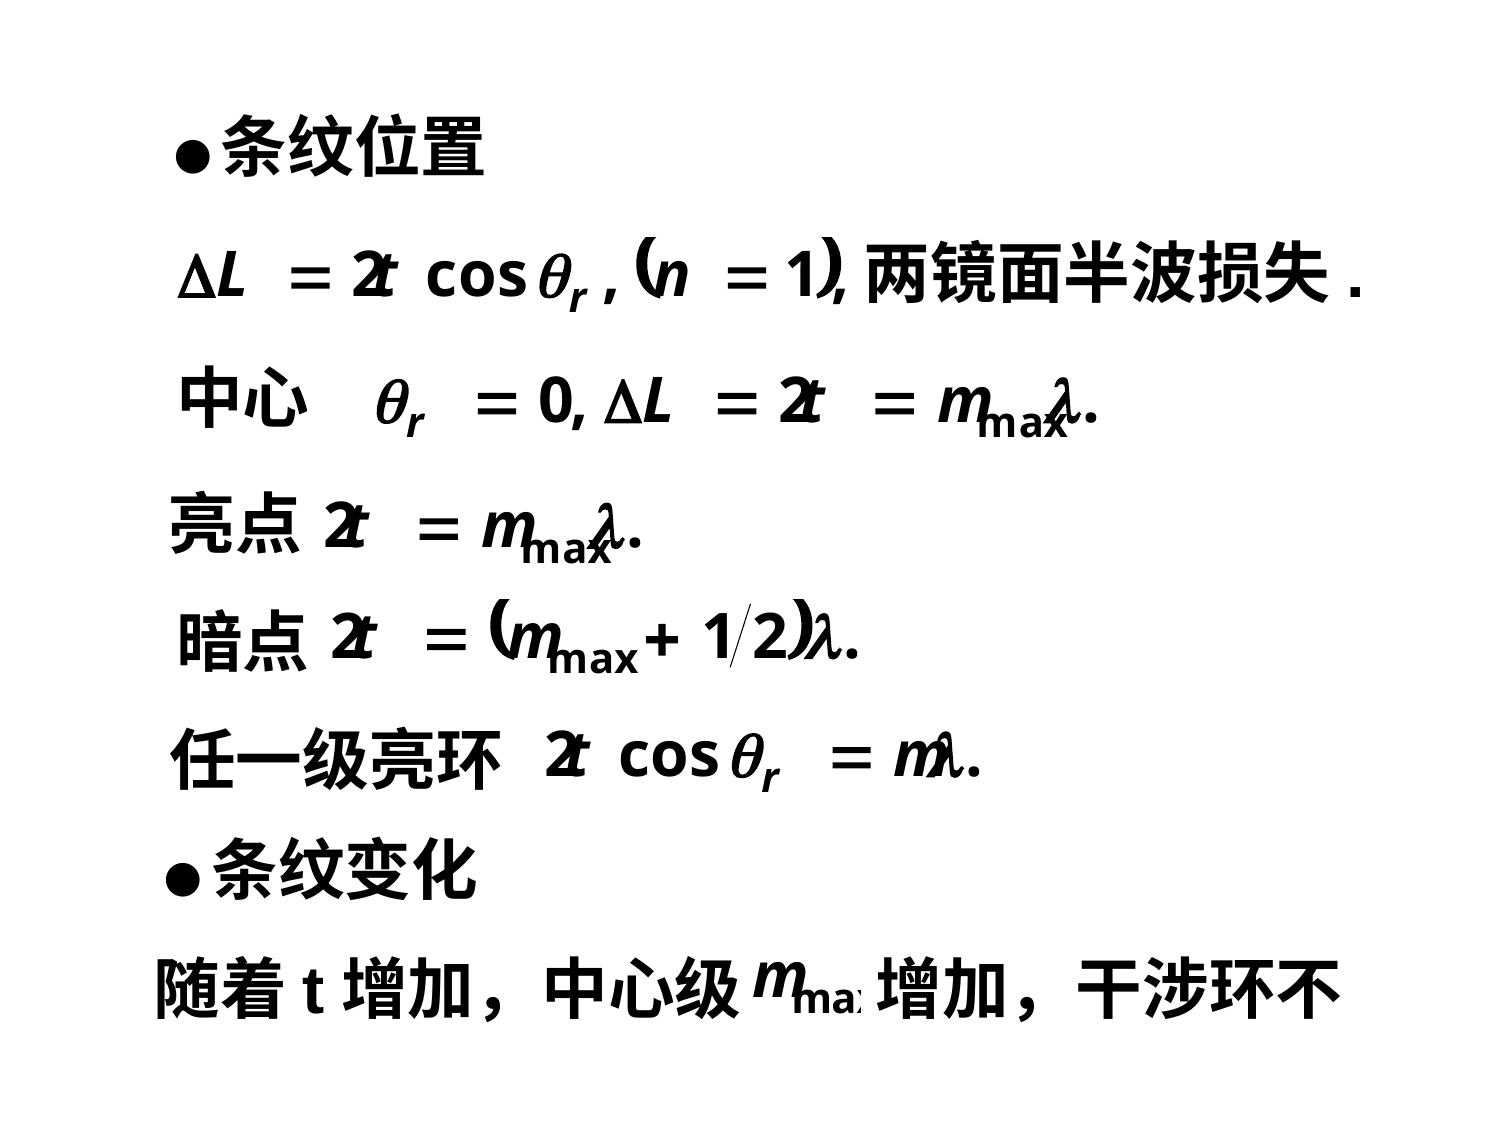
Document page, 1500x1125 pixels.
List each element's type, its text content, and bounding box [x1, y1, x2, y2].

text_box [542, 717, 985, 798]
text_box 亮点 [154, 474, 333, 538]
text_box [321, 488, 645, 569]
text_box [173, 237, 851, 318]
text_box 任一级亮环 [154, 710, 533, 805]
text_box 随着t增加，中心级 [138, 939, 772, 1034]
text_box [749, 938, 861, 1020]
text_box ●条纹位置 [159, 97, 551, 193]
text_box ●条纹变化 [150, 820, 509, 916]
text_box 亮点 [154, 539, 316, 569]
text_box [373, 362, 1100, 444]
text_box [328, 599, 862, 680]
text_box 中心 [161, 348, 340, 444]
text_box 暗点 [161, 592, 340, 687]
text_box 两镜面半波损失. [848, 223, 1381, 318]
text_box 增加，干涉环不 [860, 939, 1393, 1034]
